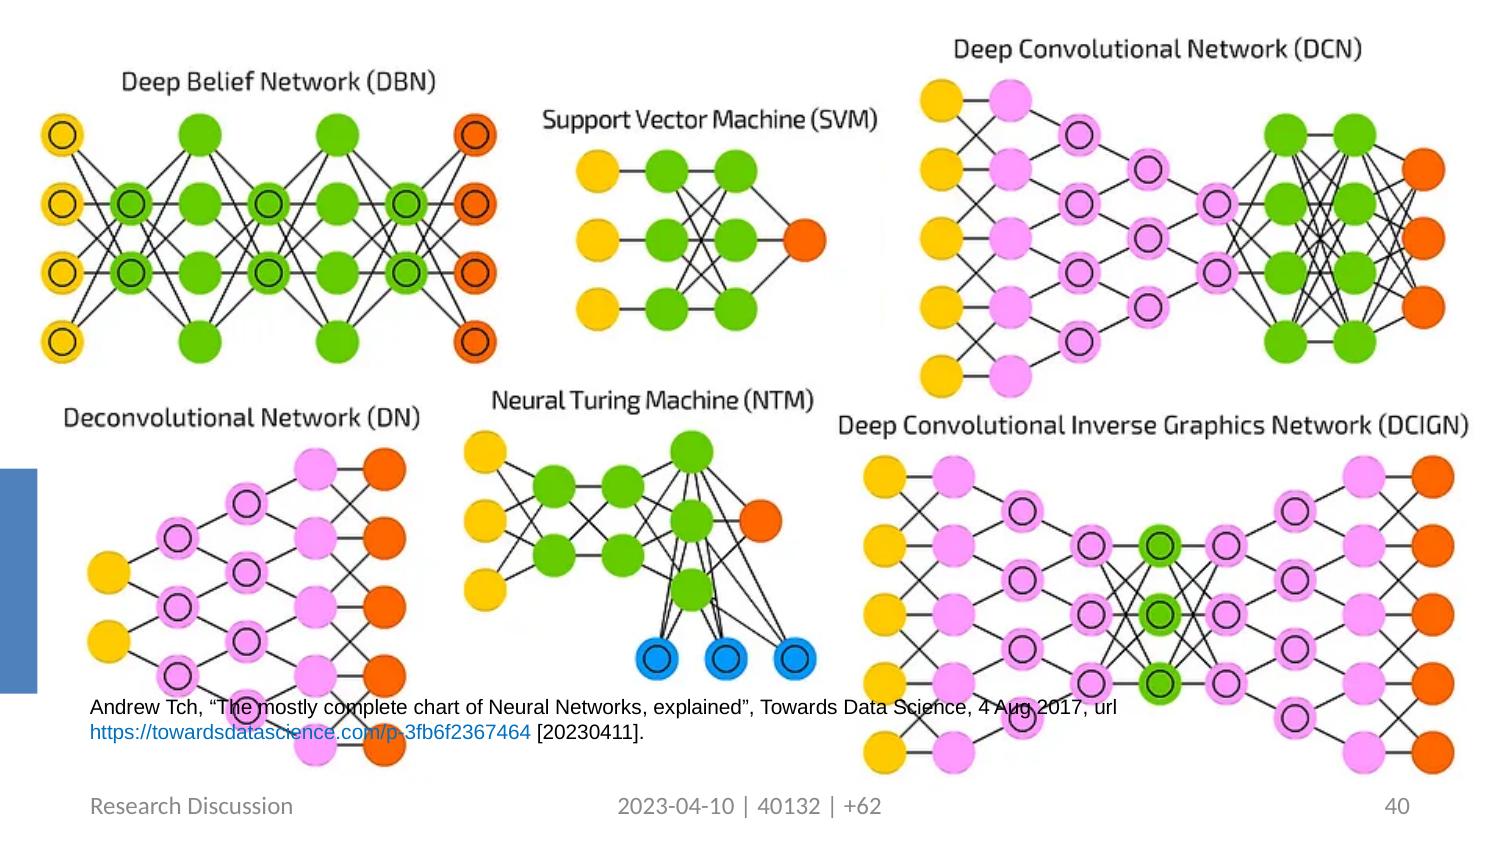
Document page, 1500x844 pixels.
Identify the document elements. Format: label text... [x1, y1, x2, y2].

picture [526, 90, 885, 345]
slide_number Research Discussion [75, 782, 463, 827]
text_box Andrew Tch, “The mostly complete chart of Neural Networks, explained”, Towards Data Science, 4 Aug 2017, url https://towardsdatascience.com/p-3fb6f2367464 [20230411]. [441, 700, 821, 752]
picture [45, 396, 438, 787]
slide_number 40 [1074, 799, 1425, 827]
footer 2023-04-10 | 40132 | +62 [512, 782, 988, 827]
picture [27, 32, 1476, 792]
